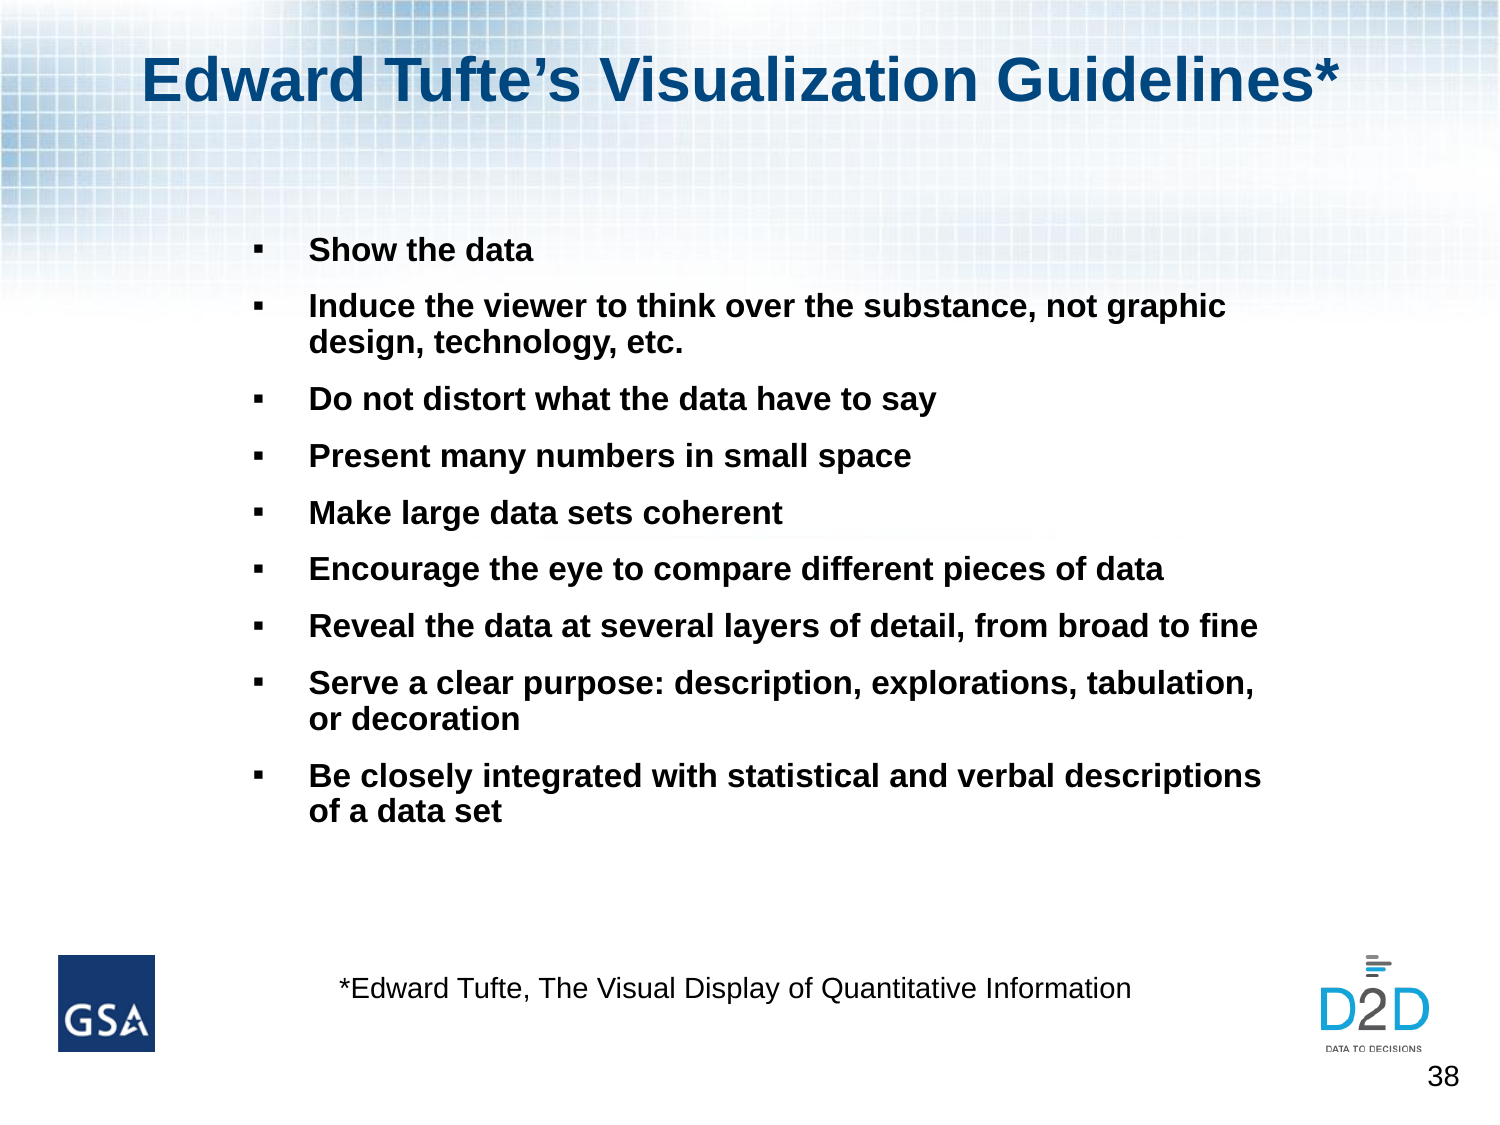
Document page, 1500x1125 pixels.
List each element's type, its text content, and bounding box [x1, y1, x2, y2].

title Edward Tufte’s Visualization Guidelines* [75, 31, 1425, 207]
picture [58, 955, 155, 1052]
text_box *Edward Tufte, The Visual Display of Quantitative Information [324, 962, 1148, 1013]
picture [0, 0, 1500, 539]
list Show the data Induce the viewer to think over the substance, not graphic design, technology, etc. Do not distort what the data have to say Present many numbers in small space Make large data sets coherent Encourage the eye to compare different pieces of data Reveal the data at several layers of detail, from broad to fine Serve a clear purpose: description, explorations, tabulation, or decoration Be closely integrated with statistical and verbal descriptions of a data set [218, 224, 1282, 888]
slide_number 38 [1412, 1012, 1500, 1100]
picture [1310, 955, 1440, 1052]
